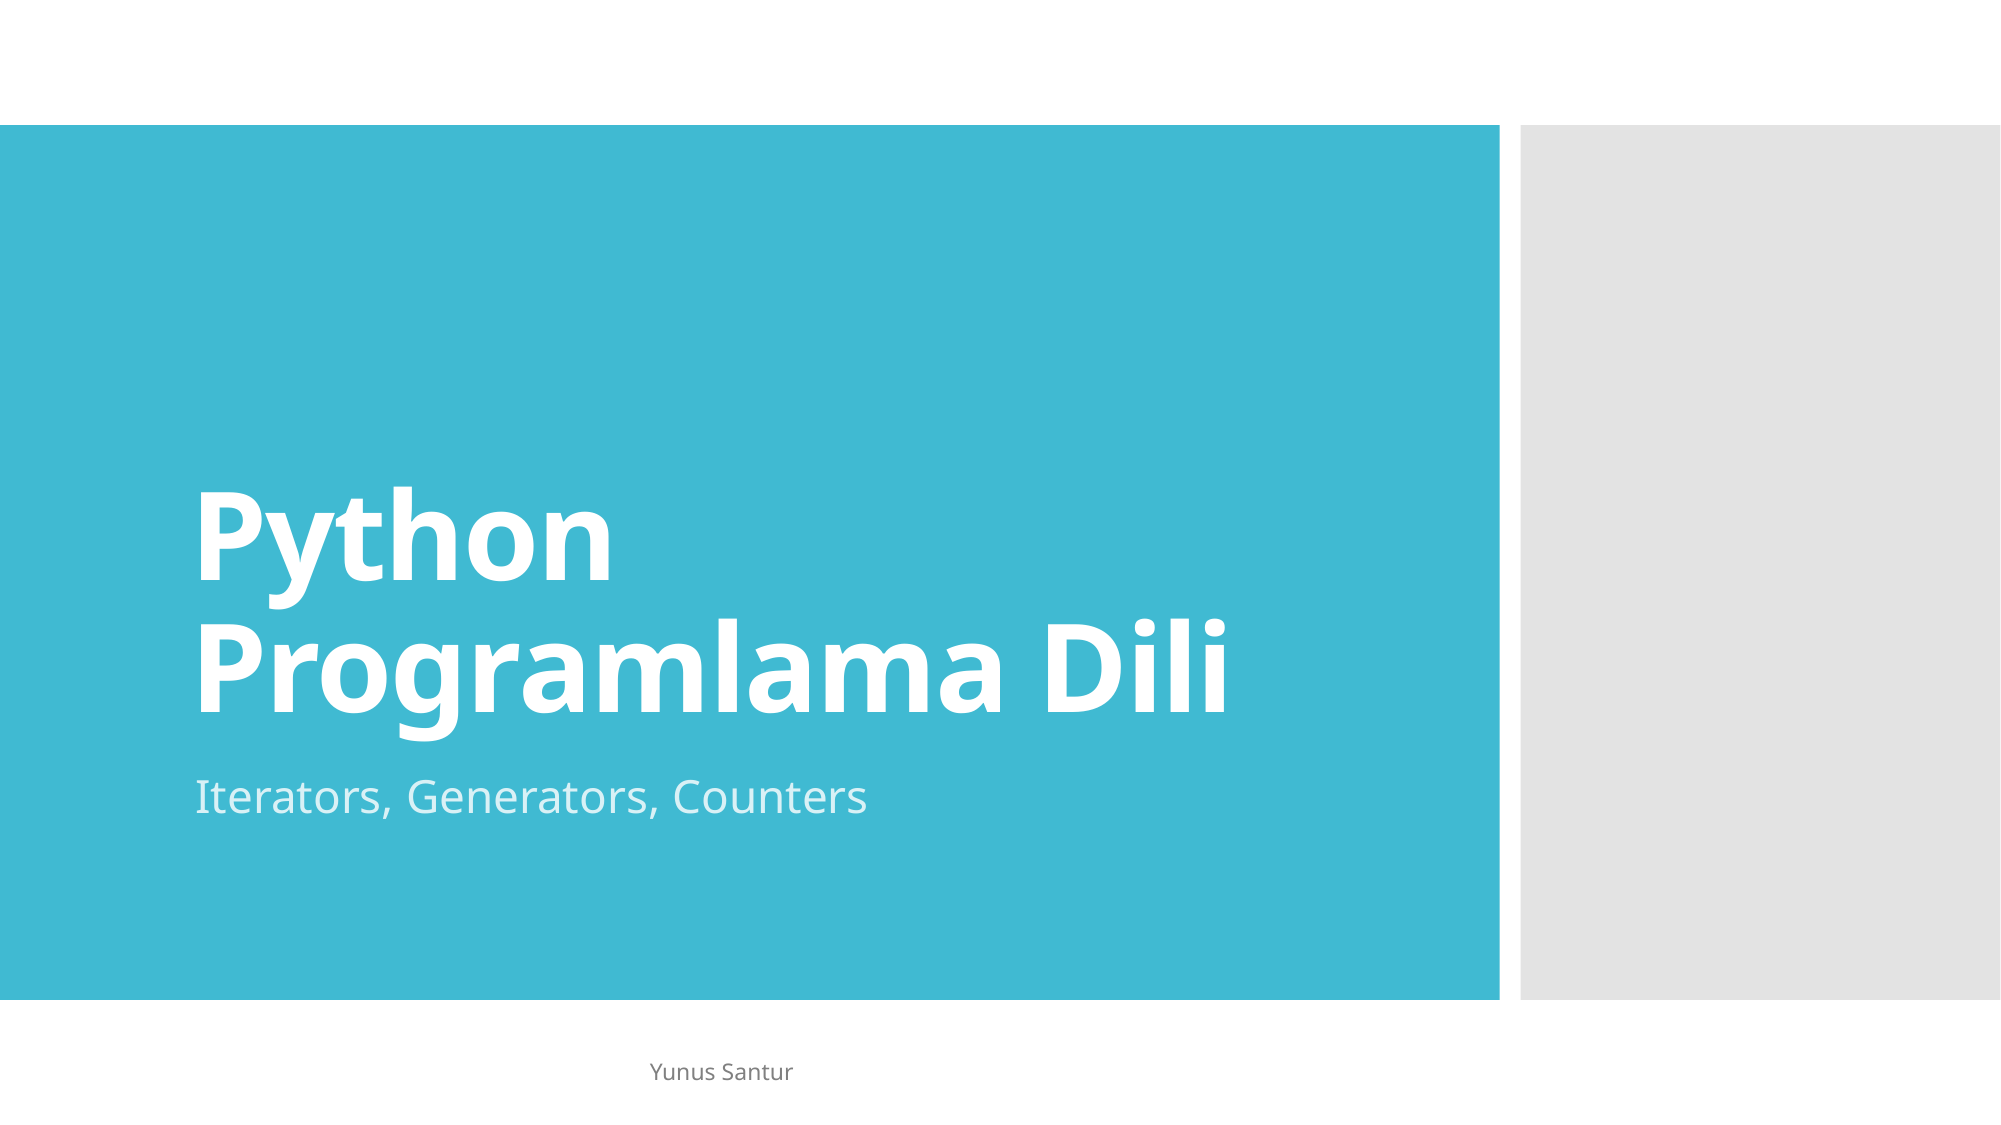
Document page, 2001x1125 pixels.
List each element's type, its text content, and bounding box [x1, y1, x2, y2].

subtitle Iterators, Generators, Counters [180, 766, 1381, 917]
title Python Programlama Dili [175, 213, 1376, 747]
footer Yunus Santur [634, 1042, 1605, 1103]
